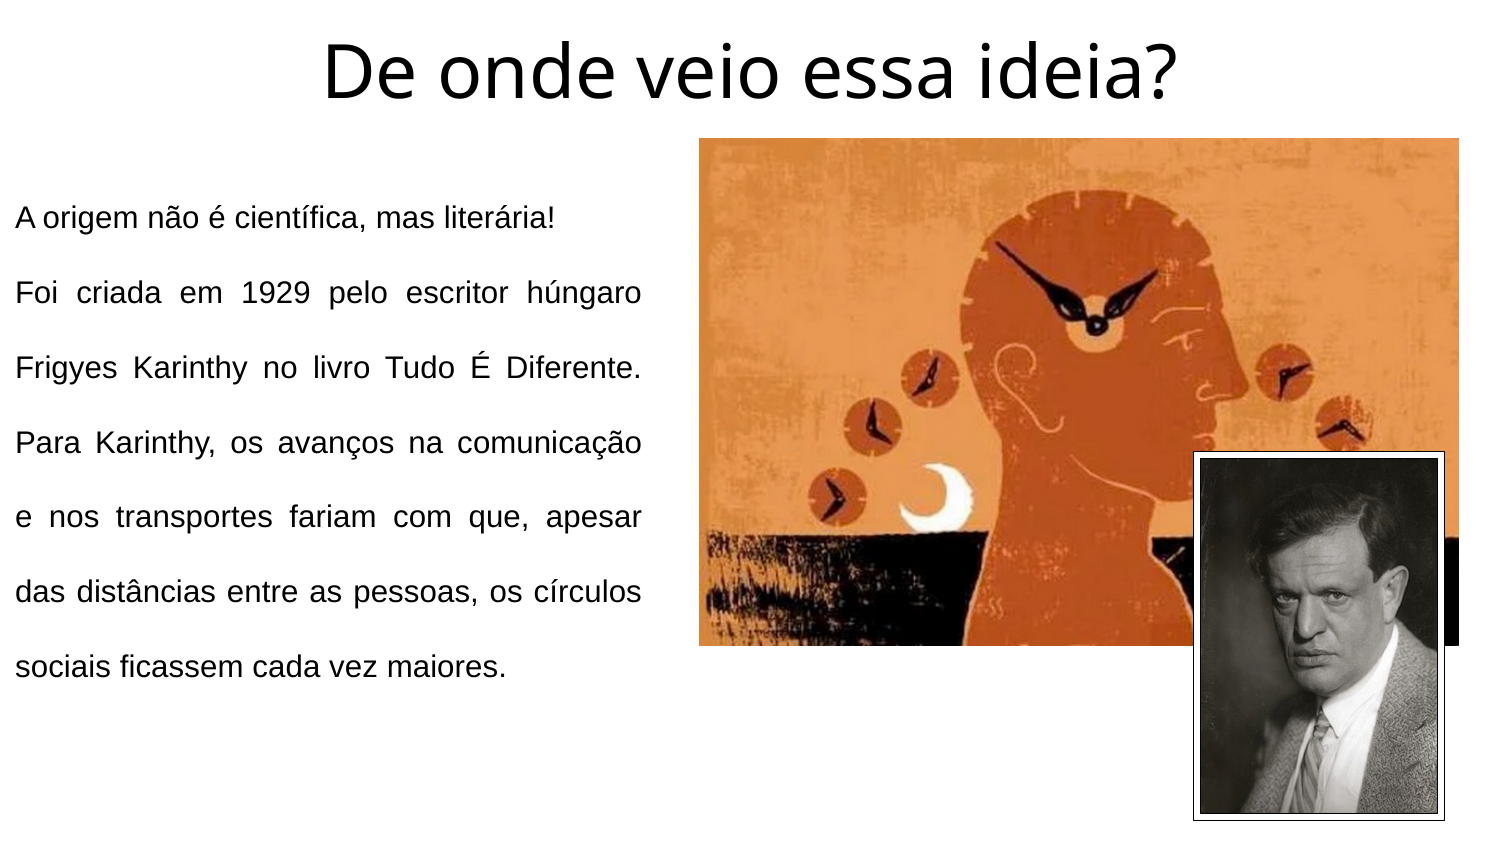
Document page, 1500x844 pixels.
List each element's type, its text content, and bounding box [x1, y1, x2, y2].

title De onde veio essa ideia? [658, 0, 1500, 139]
text_box A origem não é científica, mas literária! Foi criada em 1929 pelo escritor húngaro Frigyes Karinthy no livro Tudo É Diferente. Para Karinthy, os avanços na comunicação e nos transportes fariam com que, apesar das distâncias entre as pessoas, os círculos sociais ficassem cada vez maiores. [0, 0, 658, 844]
text_box [1191, 655, 1446, 822]
picture [698, 138, 1460, 814]
